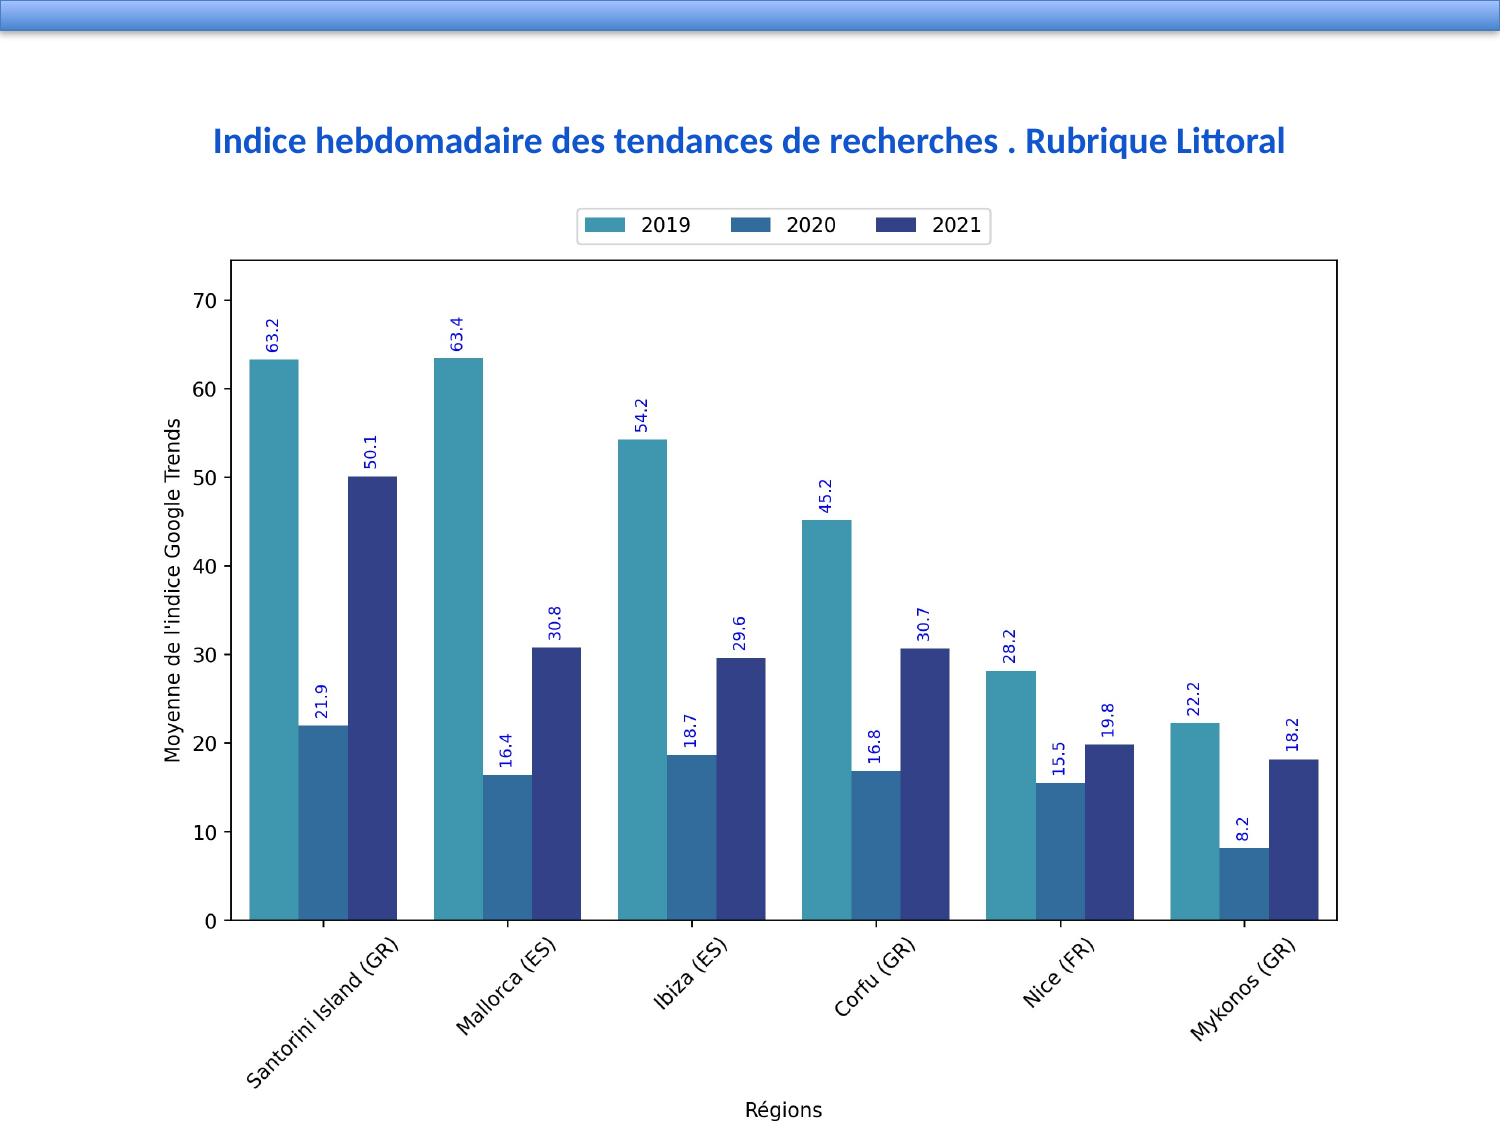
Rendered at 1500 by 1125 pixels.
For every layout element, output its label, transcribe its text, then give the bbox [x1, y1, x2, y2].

title Indice hebdomadaire des tendances de recherches . Rubrique Littoral [75, 45, 1425, 233]
picture [149, 194, 1351, 1125]
text_box [0, 0, 1500, 31]
